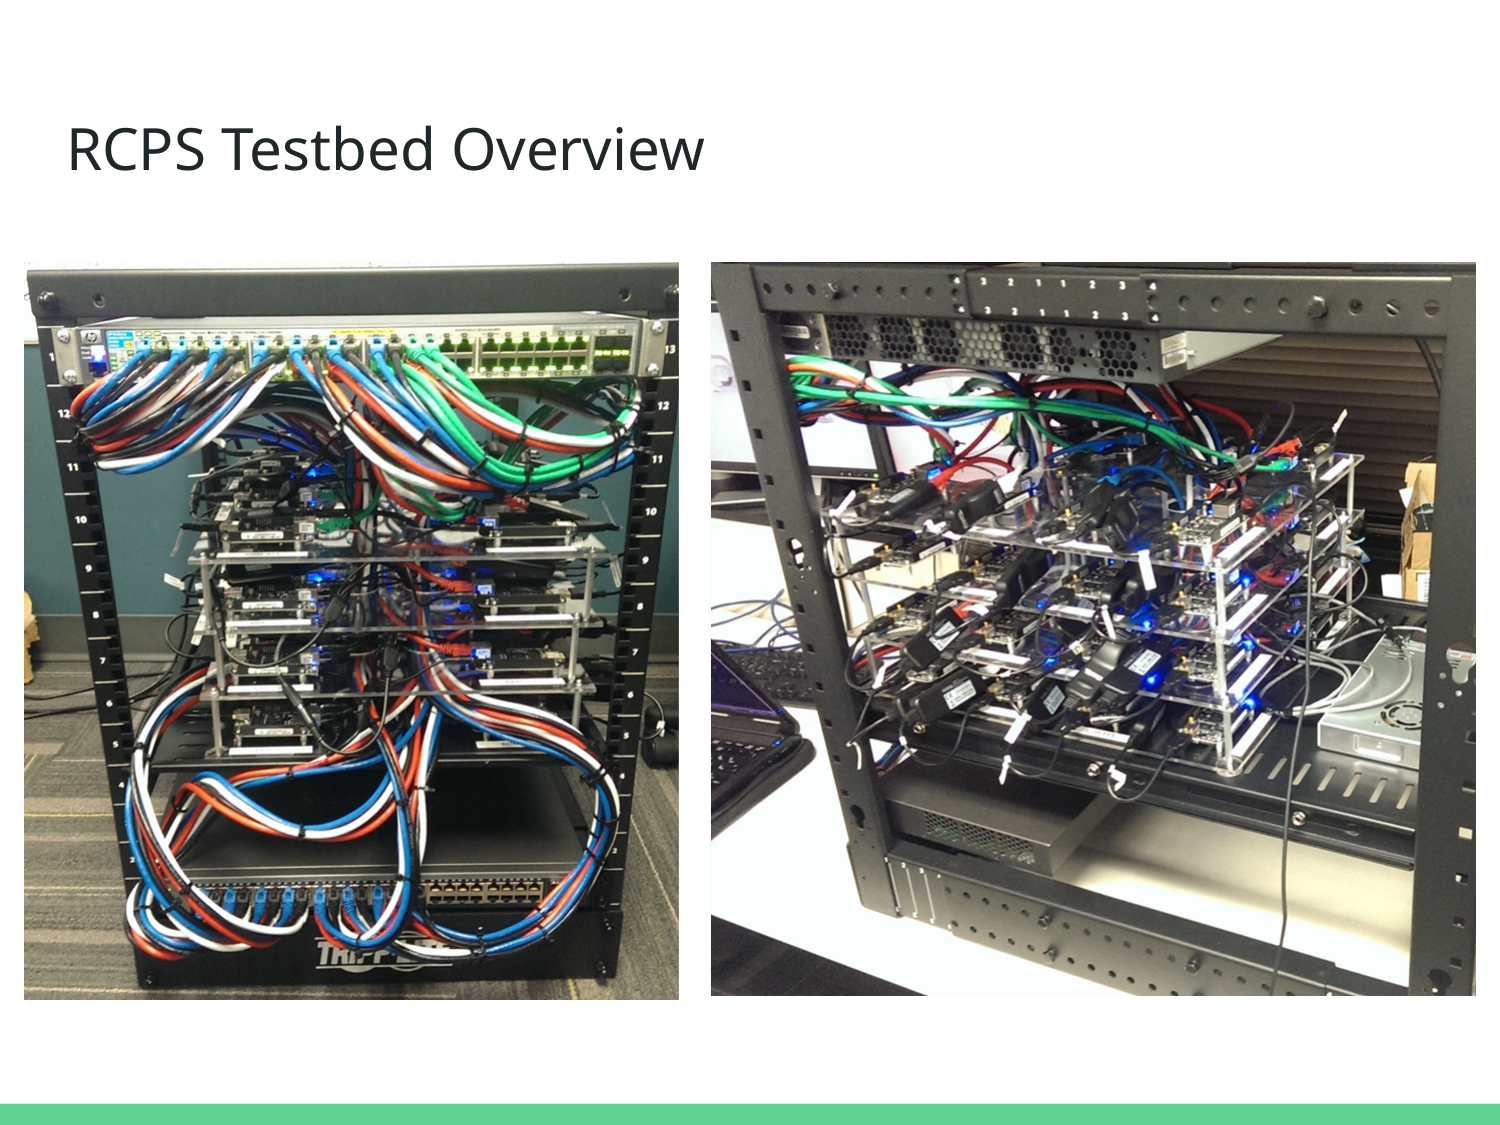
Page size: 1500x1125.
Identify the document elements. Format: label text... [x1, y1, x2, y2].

title RCPS Testbed Overview [51, 97, 1449, 223]
picture [24, 262, 1477, 1001]
